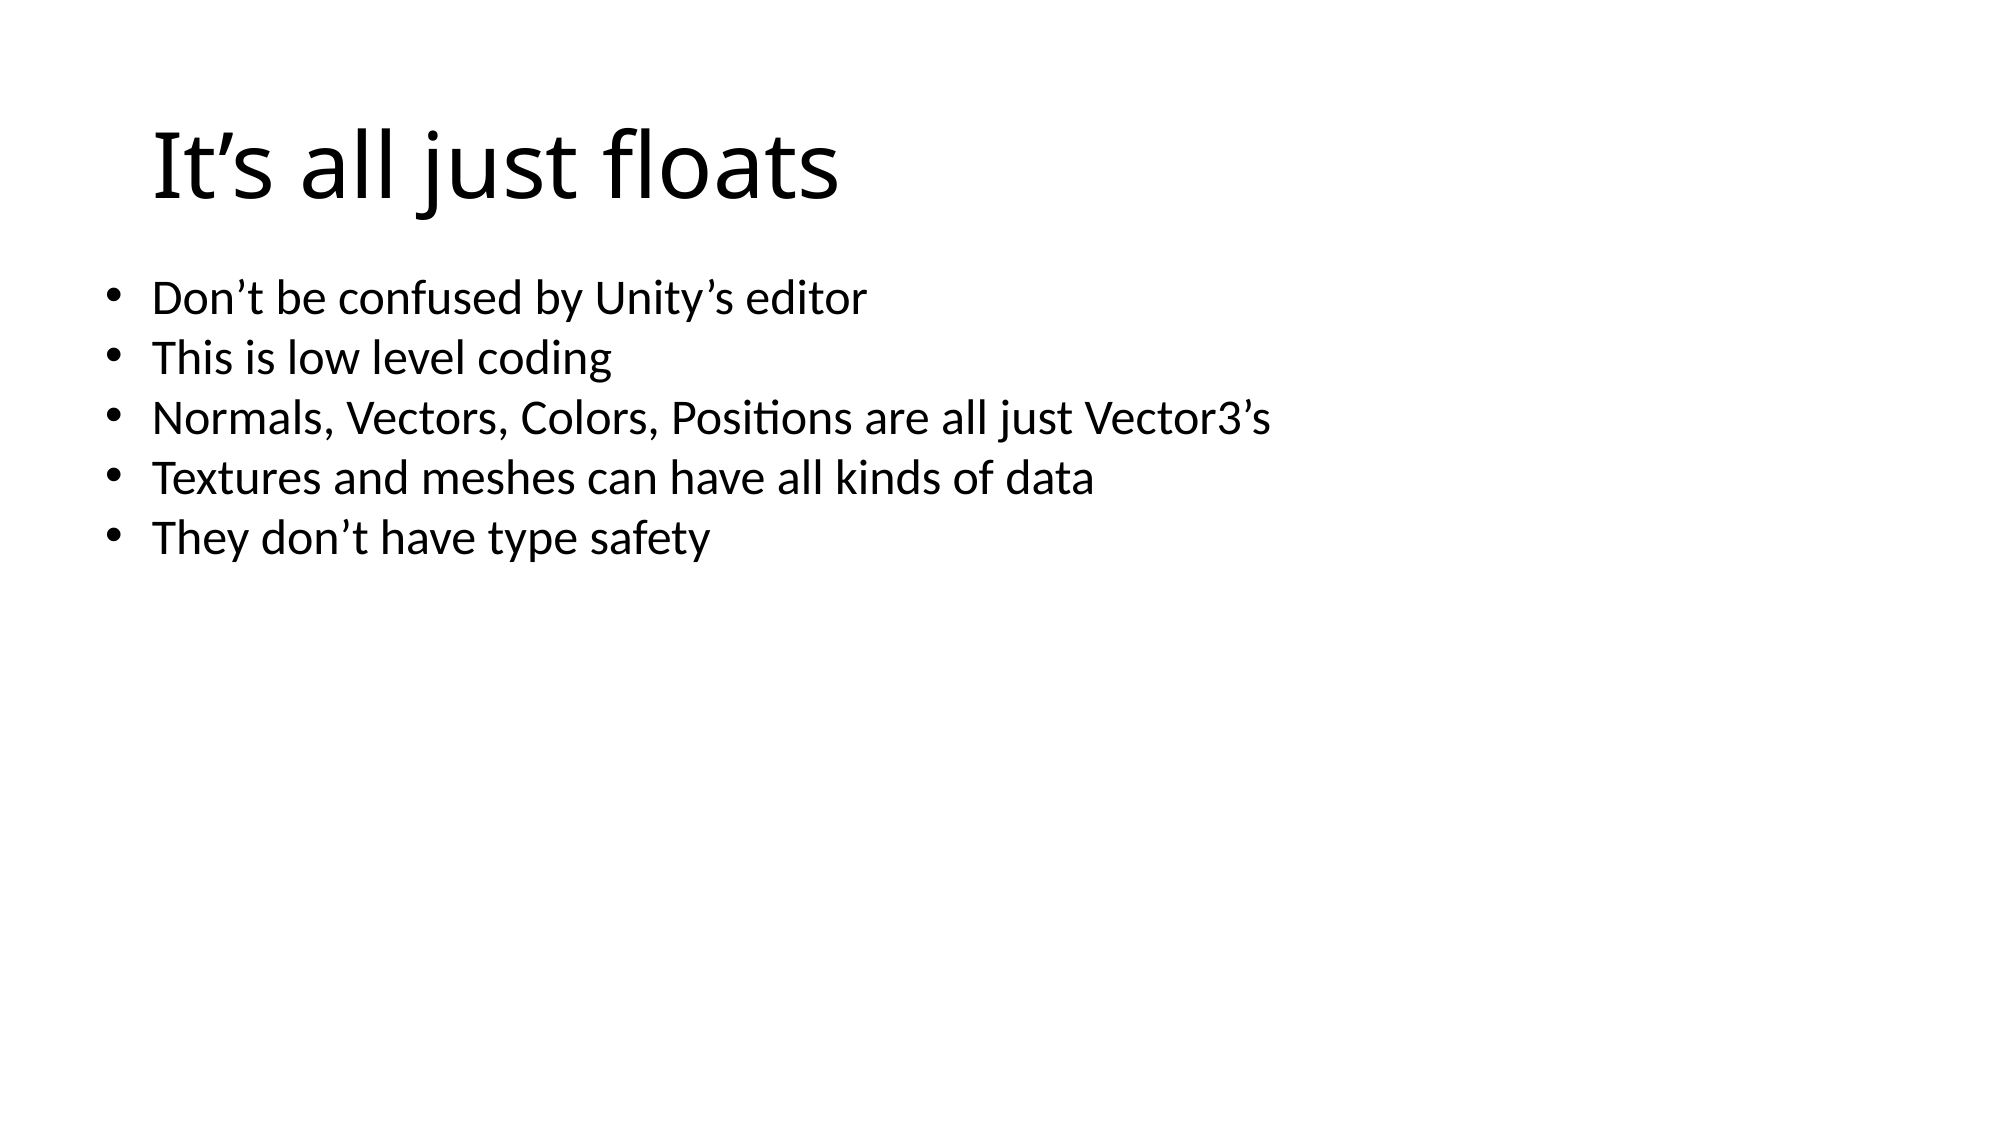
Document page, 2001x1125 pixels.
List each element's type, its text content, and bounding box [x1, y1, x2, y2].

title It’s all just floats [137, 59, 1863, 278]
text_box Don’t be confused by Unity’s editor This is low level coding Normals, Vectors, Colors, Positions are all just Vector3’s Textures and meshes can have all kinds of data They don’t have type safety [90, 257, 1287, 572]
